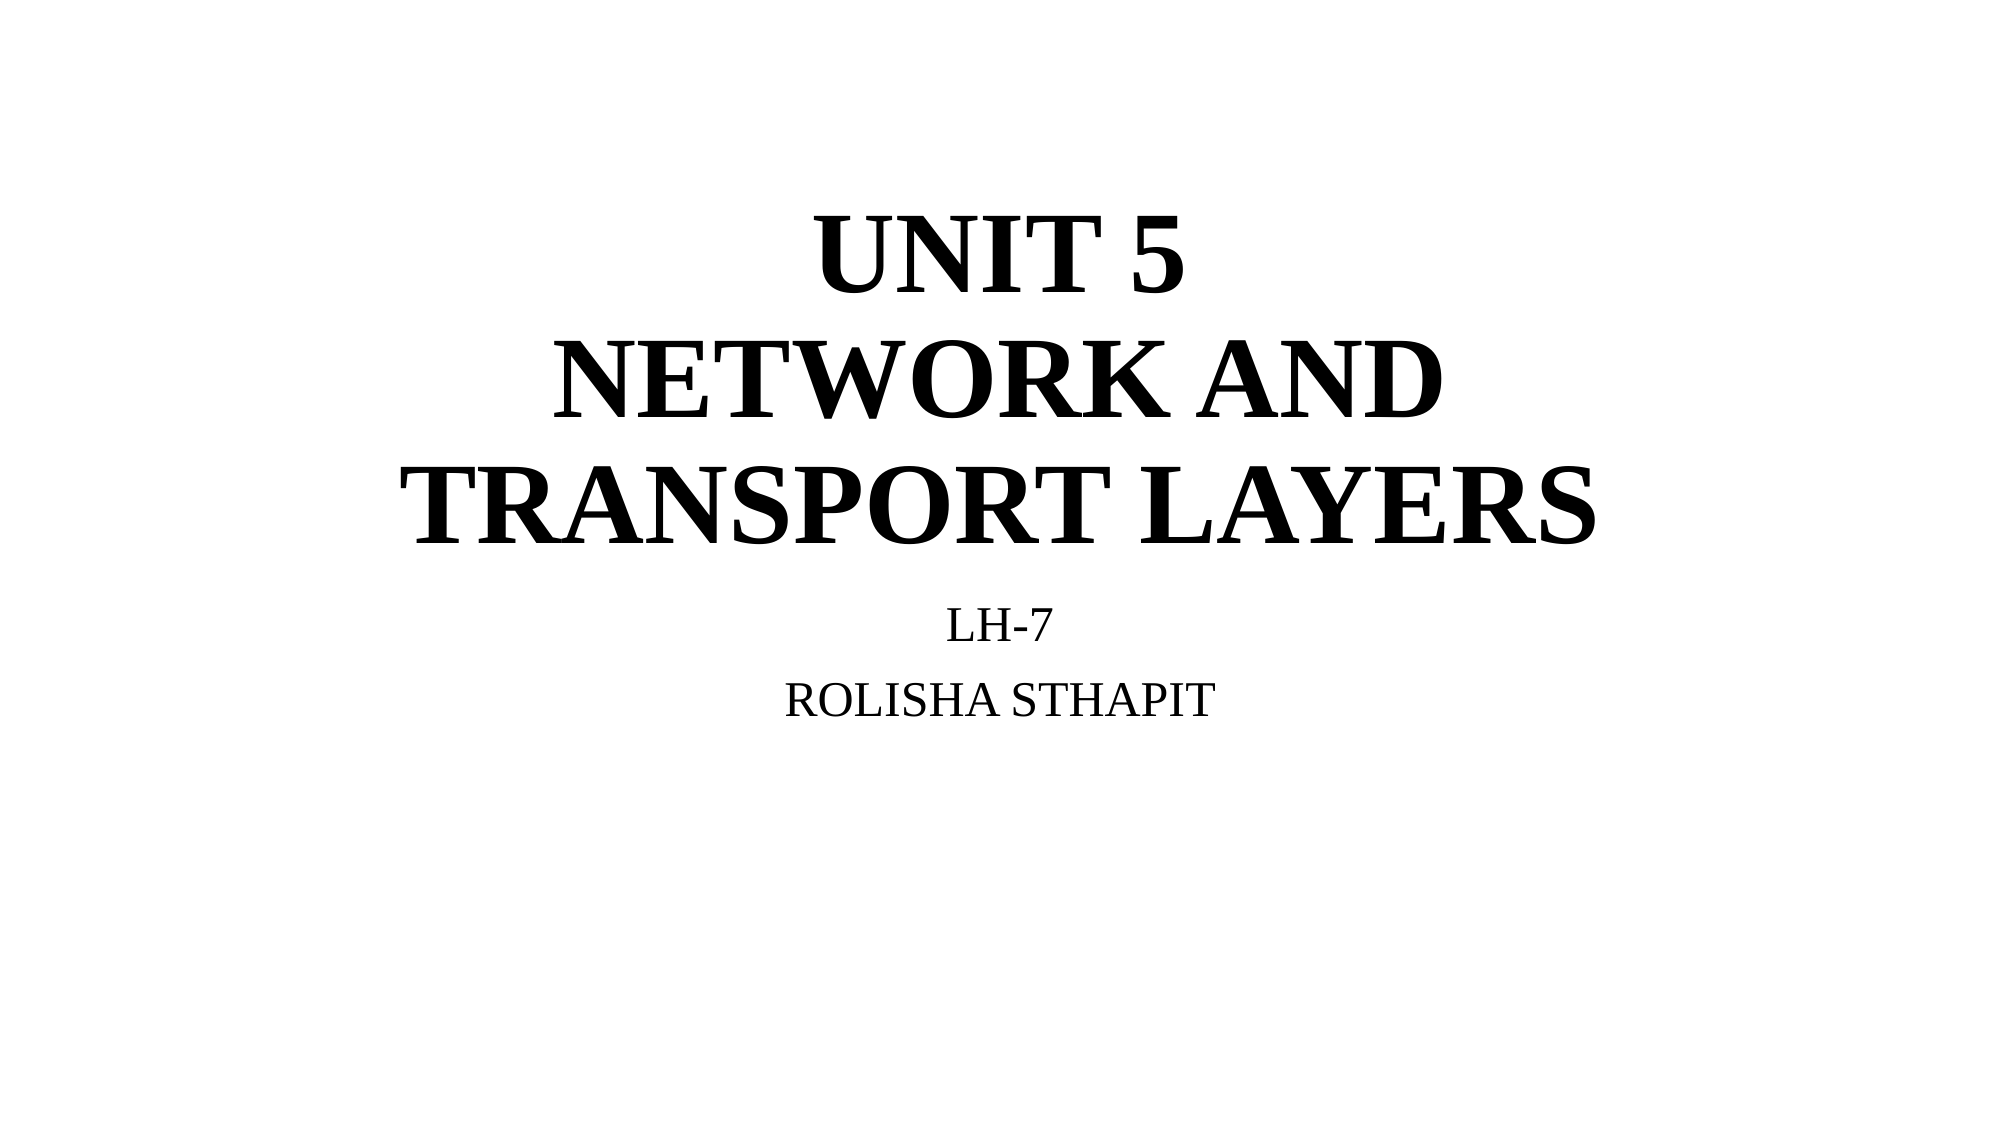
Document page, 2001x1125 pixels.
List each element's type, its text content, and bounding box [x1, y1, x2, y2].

subtitle LH-7 ROLISHA STHAPIT [249, 590, 1750, 863]
title UNIT 5 NETWORK AND TRANSPORT LAYERS [249, 184, 1750, 576]
